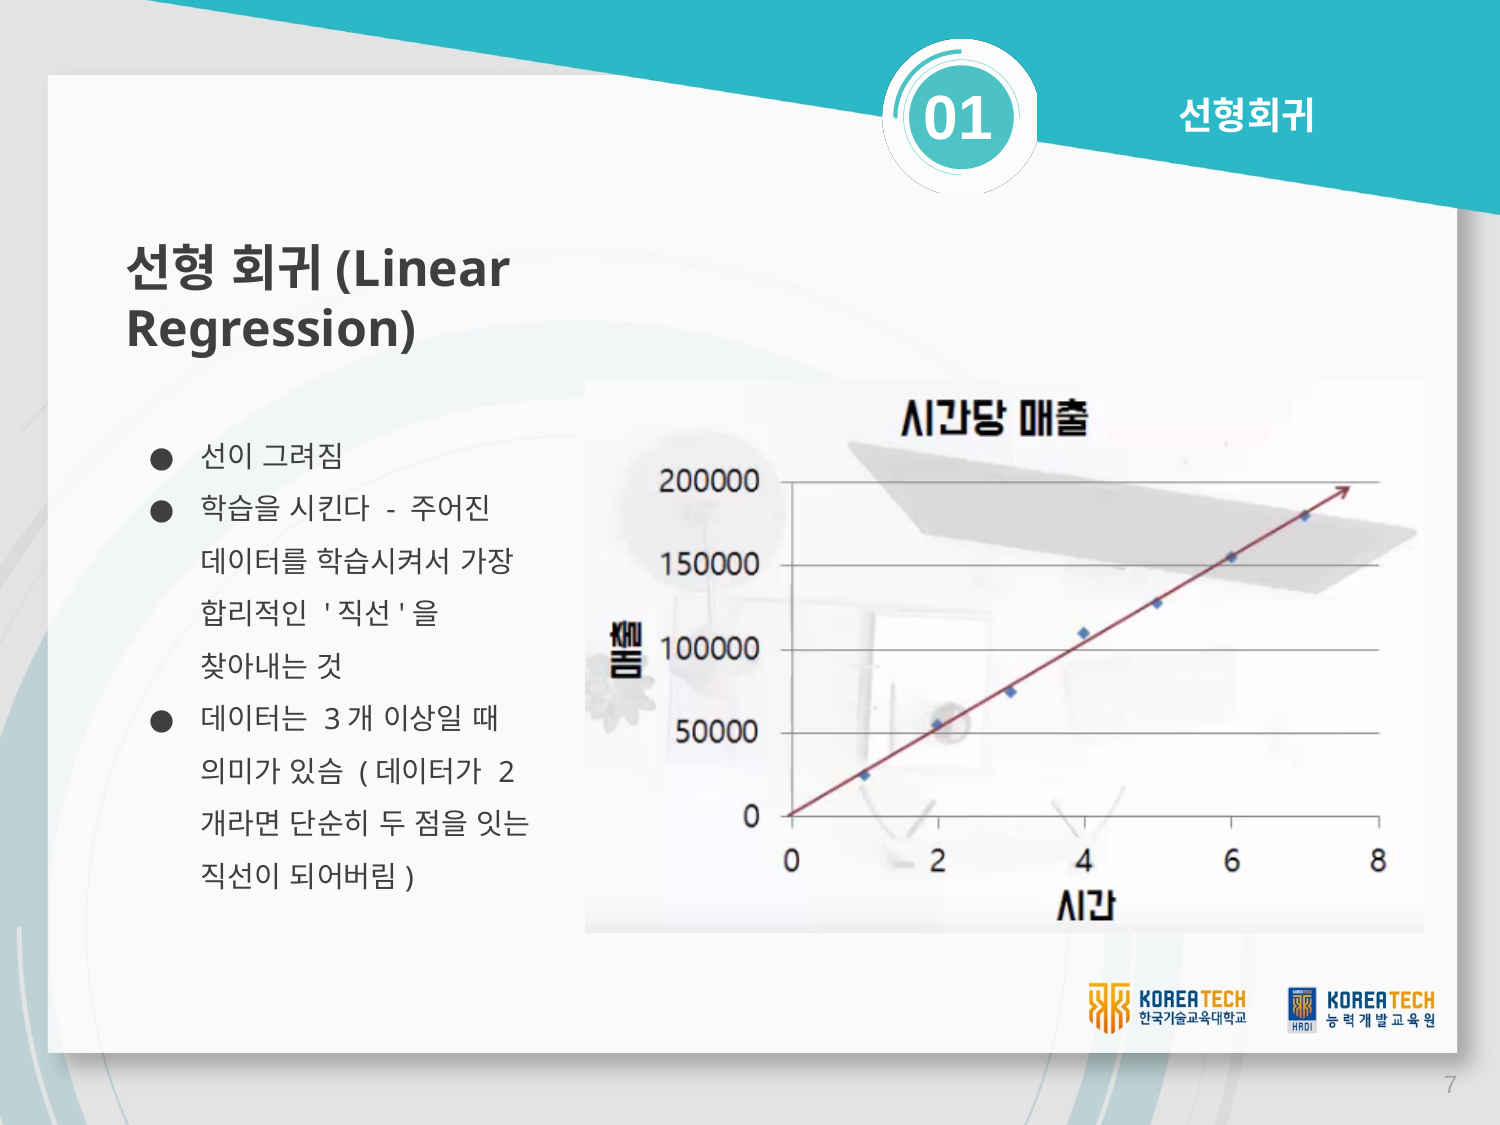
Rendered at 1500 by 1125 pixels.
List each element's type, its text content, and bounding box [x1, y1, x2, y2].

picture [0, 0, 1500, 1125]
text_box 선형 회귀(Linear Regression) 선이 그려짐 학습을 시킨다 - 주어진 데이터를 학습시켜서 가장 합리적인 '직선'을 찾아내는 것 데이터는 3개 이상일 때 의미가 있슴 (데이터가 2개라면 단순히 두 점을 잇는 직선이 되어버림) [110, 228, 567, 933]
text_box 선형회귀 [1053, 57, 1441, 172]
slide_number 7 [1225, 1053, 1473, 1114]
